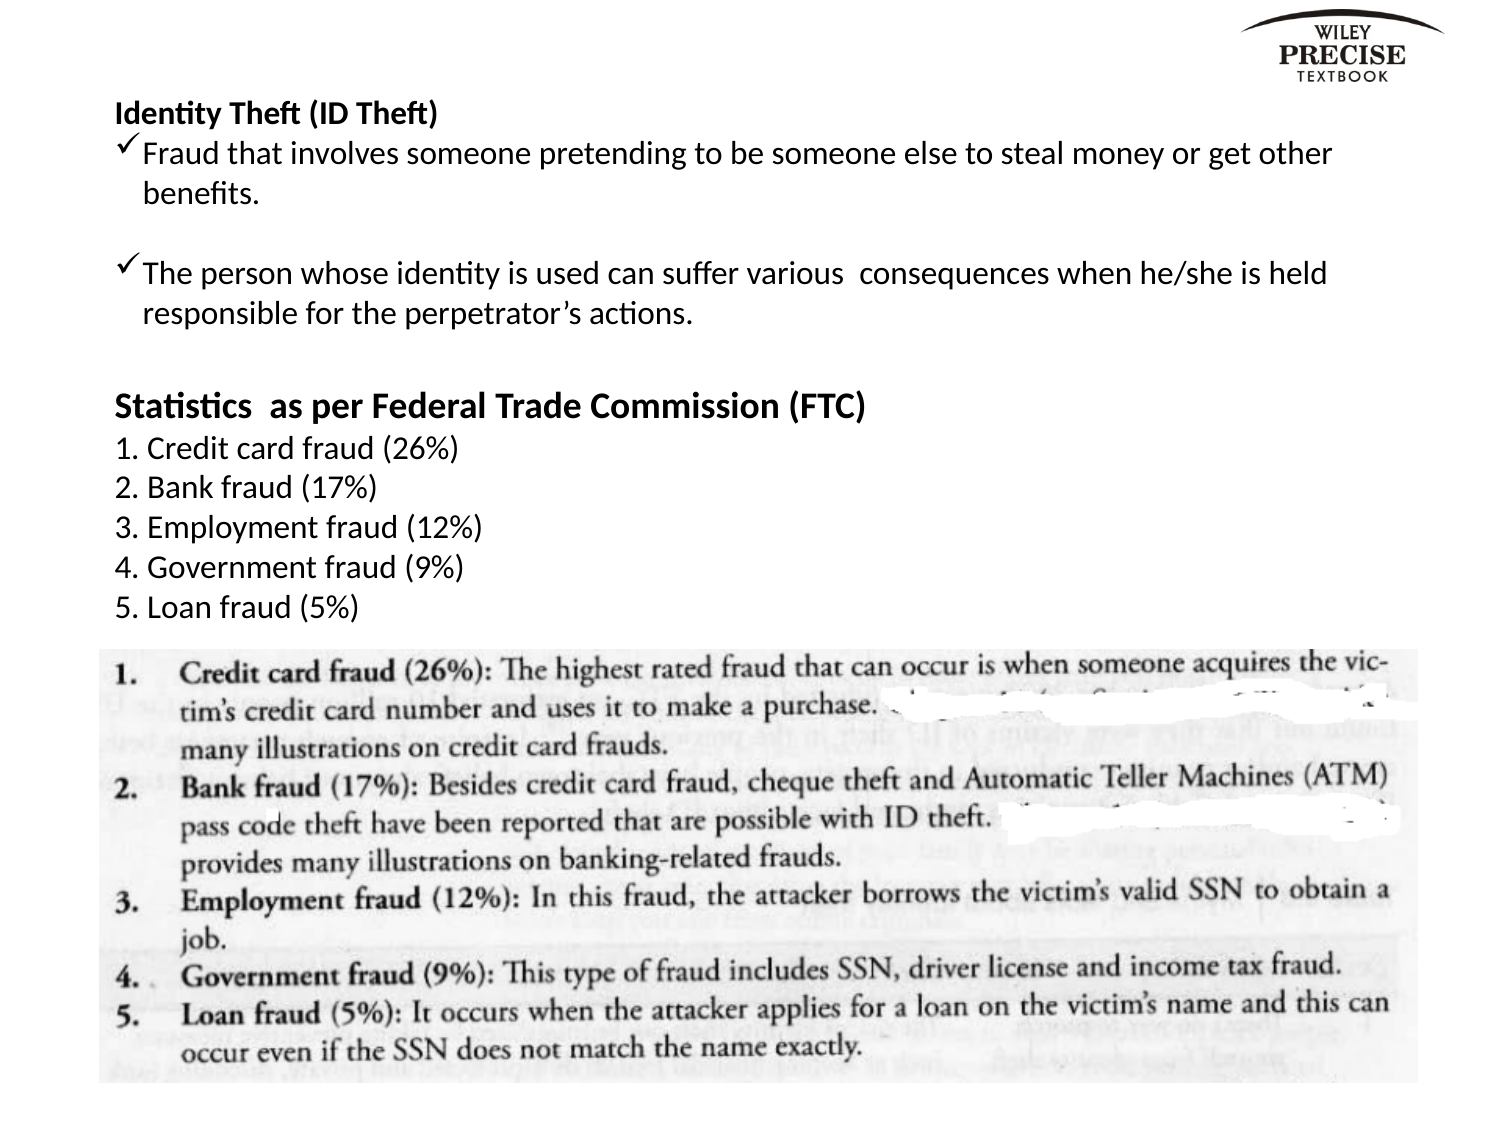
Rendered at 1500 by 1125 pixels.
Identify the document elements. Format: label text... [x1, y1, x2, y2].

text_box Identity Theft (ID Theft) Fraud that involves someone pretending to be someone else to steal money or get other benefits. The person whose identity is used can suffer various consequences when he/she is held responsible for the perpetrator’s actions. Statistics as per Federal Trade Commission (FTC) 1. Credit card fraud (26%) 2. Bank fraud (17%) 3. Employment fraud (12%) 4. Government fraud (9%) 5. Loan fraud (5%) [99, 83, 1438, 713]
picture [99, 649, 1418, 1084]
picture [1240, 8, 1445, 82]
